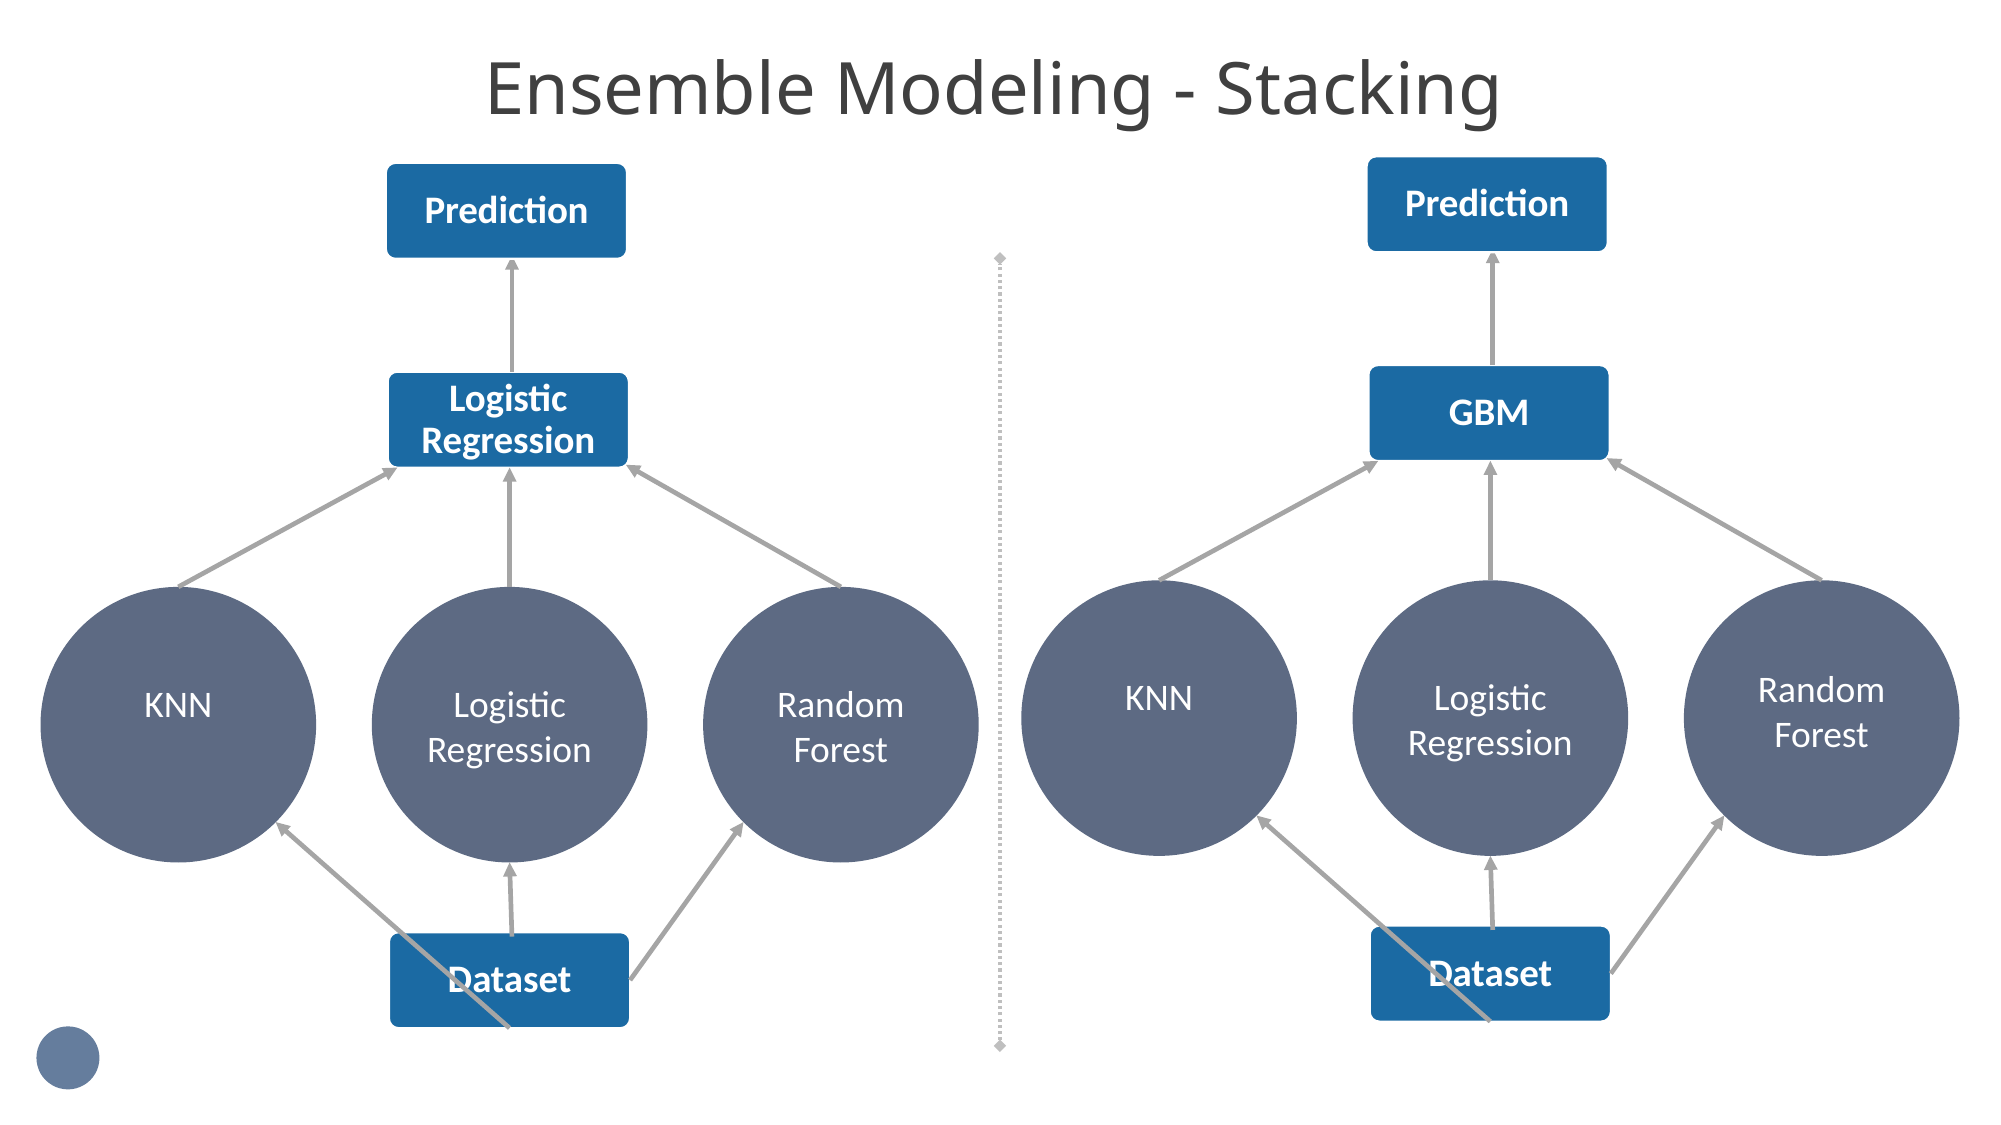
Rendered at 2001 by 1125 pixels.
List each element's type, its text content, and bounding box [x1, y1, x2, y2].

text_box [40, 162, 1000, 1046]
title Ensemble Modeling - Stacking [377, 52, 1611, 130]
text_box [1021, 156, 1960, 1022]
